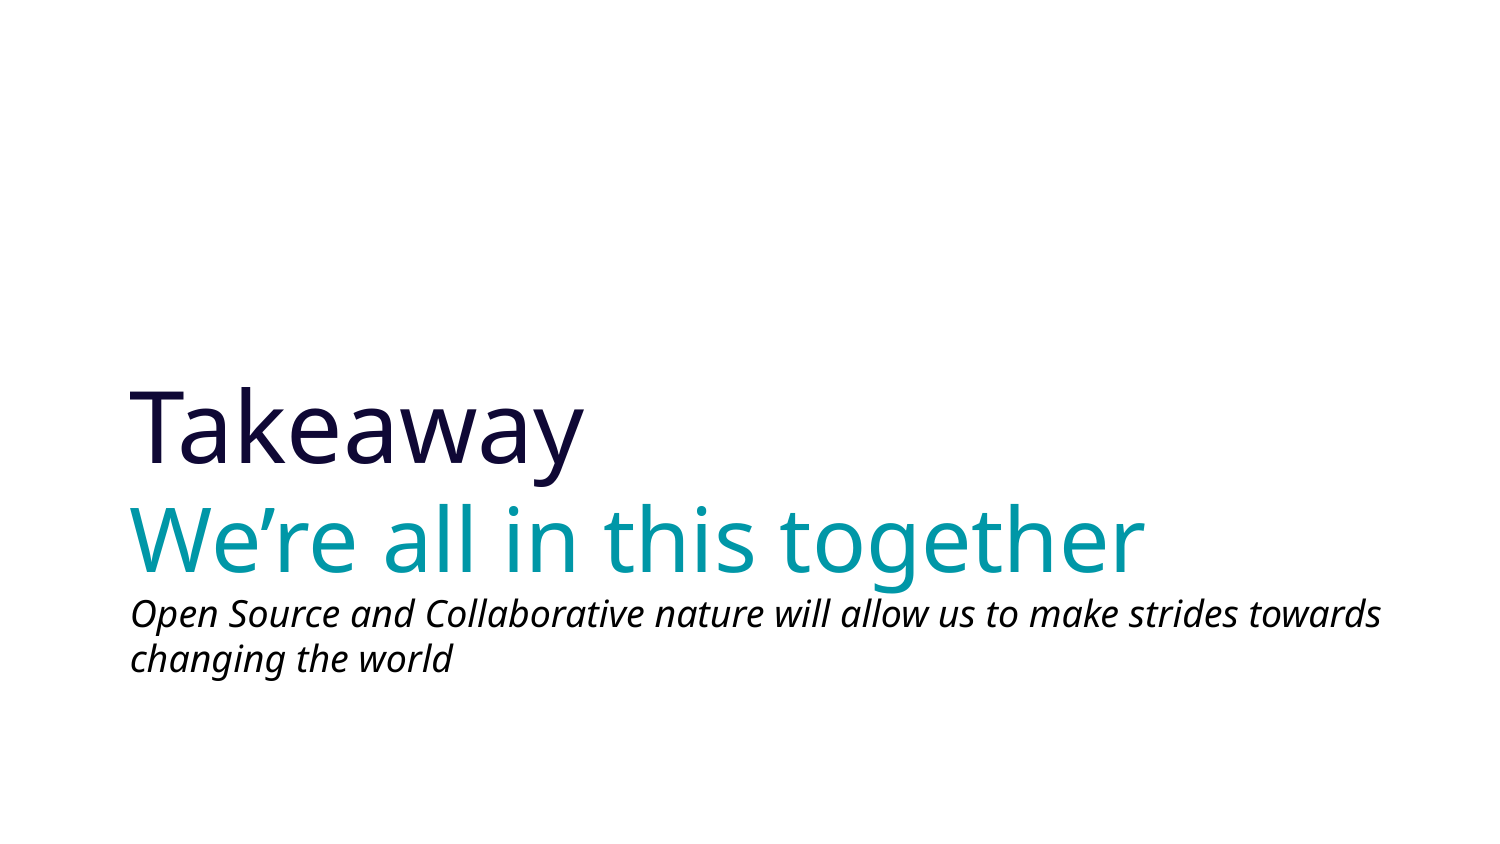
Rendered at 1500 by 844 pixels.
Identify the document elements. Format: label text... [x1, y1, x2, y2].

title Takeaway We’re all in this together Open Source and Collaborative nature will allow us to make strides towards changing the world [114, 348, 1480, 485]
